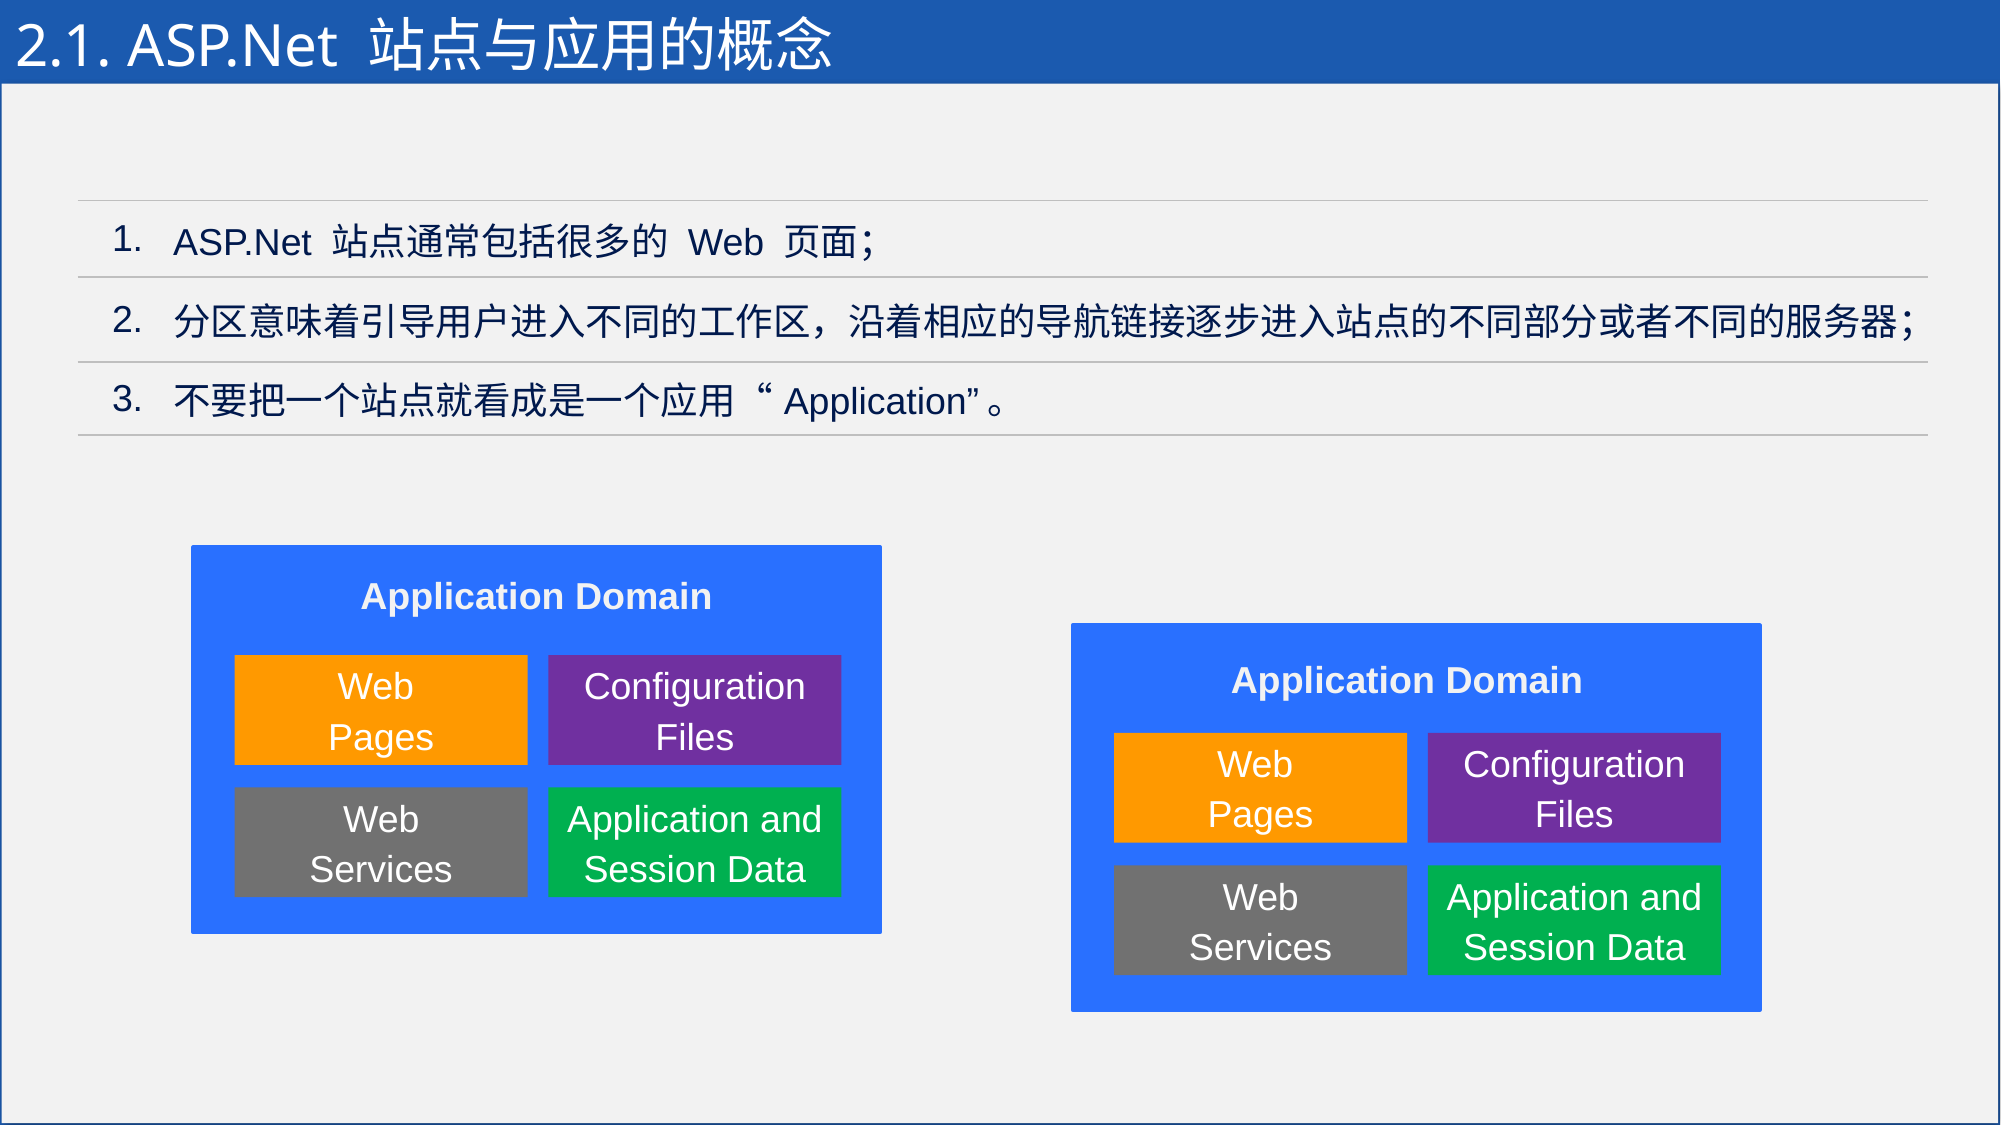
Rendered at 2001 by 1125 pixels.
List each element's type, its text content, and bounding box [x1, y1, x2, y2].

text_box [1072, 624, 1760, 1011]
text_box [193, 547, 881, 933]
table_cell 分区意味着引导用户进入不同的工作区，沿着相应的导航链接逐步进入站点的不同部分或者不同的服务器； [158, 278, 1928, 361]
table_cell 3. [78, 363, 158, 434]
title 2.1. ASP.Net 站点与应用的概念 [0, 1, 2000, 84]
table_cell 不要把一个站点就看成是一个应用“Application”。 [158, 363, 1928, 434]
table_header 1. [78, 201, 158, 276]
table_header ASP.Net 站点通常包括很多的 Web 页面； [158, 201, 1928, 276]
table_cell 2. [78, 278, 158, 361]
